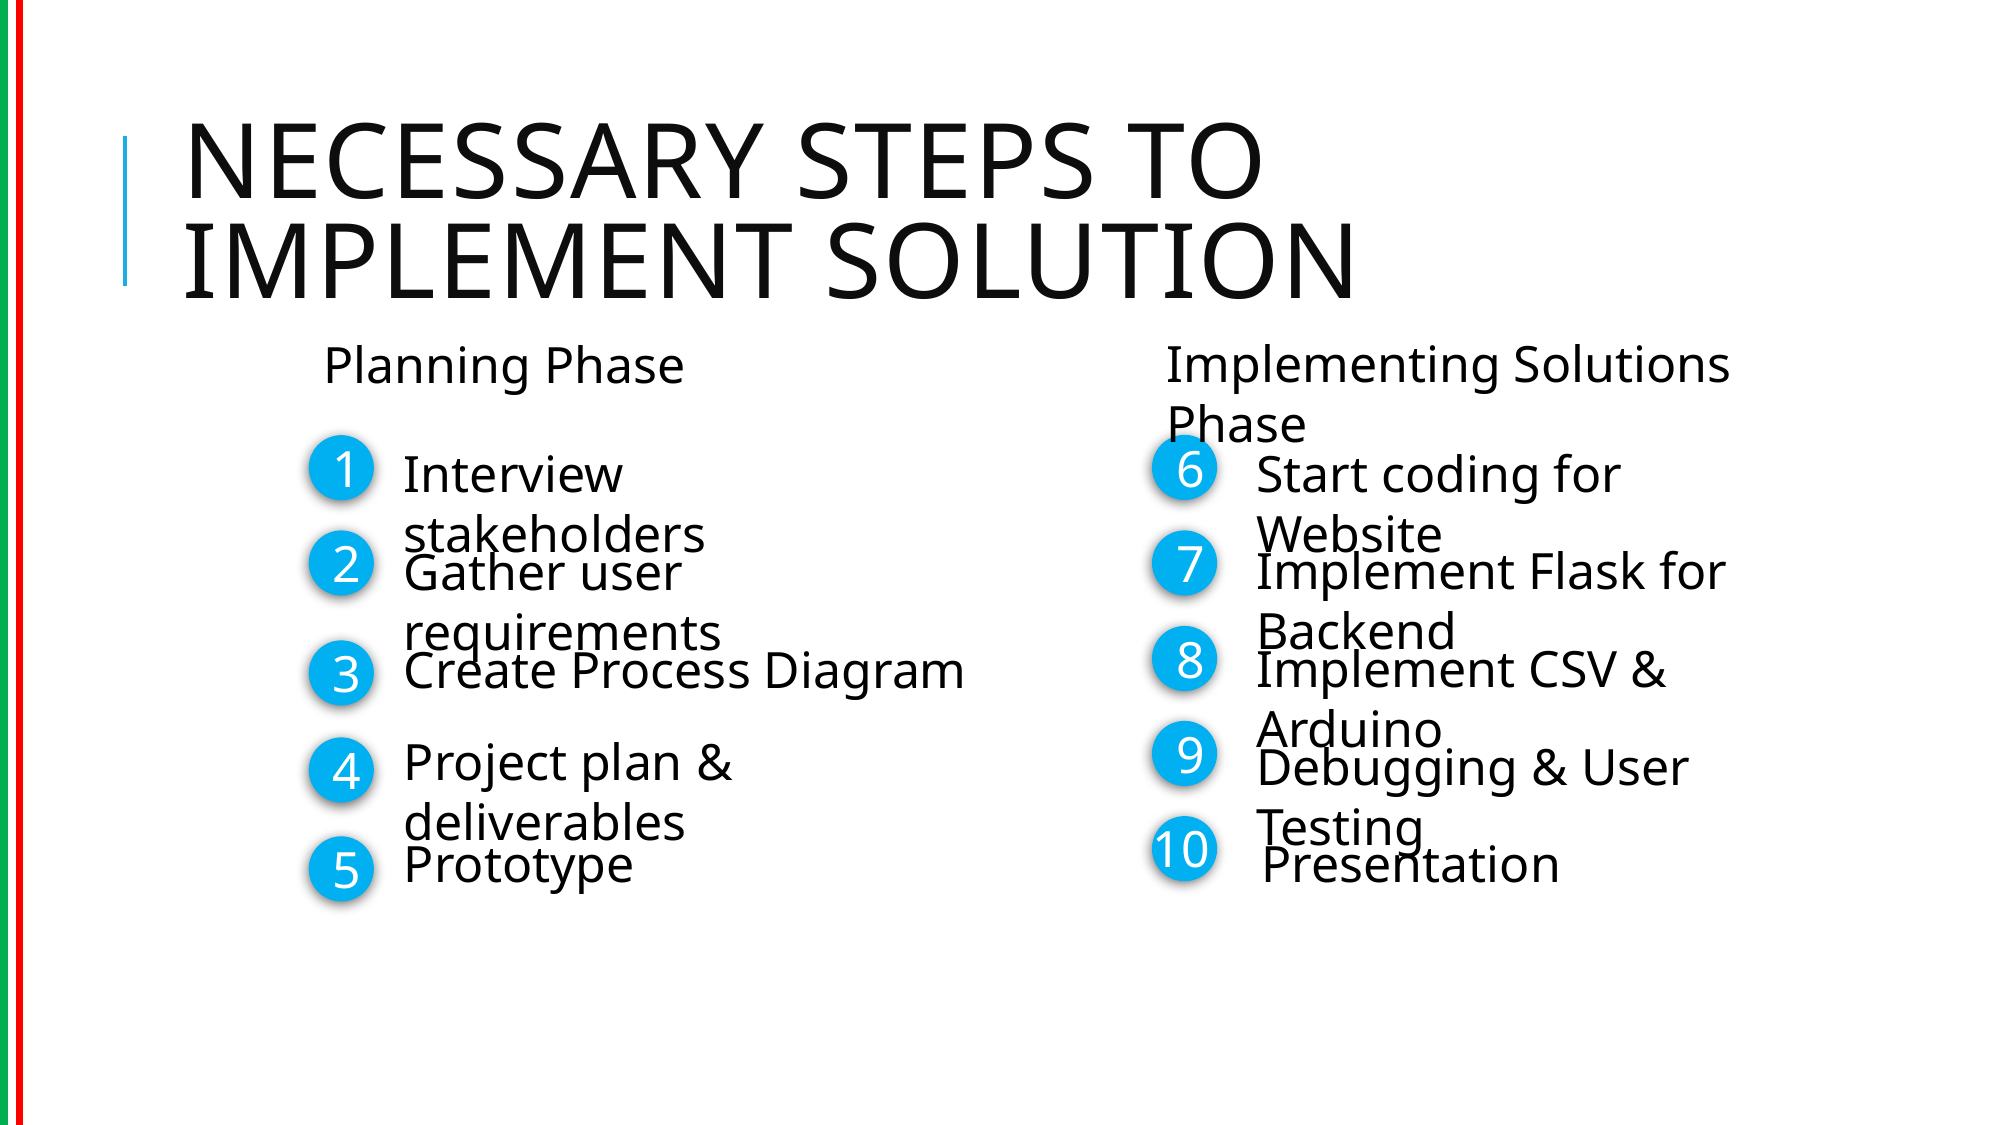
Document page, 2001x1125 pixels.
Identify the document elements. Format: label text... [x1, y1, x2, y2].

text_box Implement CSV & Arduino [1241, 630, 1822, 728]
text_box Gather user requirements [389, 533, 968, 631]
text_box 8 [1151, 625, 1218, 692]
text_box 10 [1137, 809, 1233, 885]
text_box Planning Phase [308, 325, 792, 401]
text_box 4 [308, 737, 374, 803]
text_box Implementing Solutions Phase [1151, 324, 1780, 460]
text_box 3 [308, 640, 374, 706]
text_box 5 [308, 836, 374, 902]
title NECESSARY STEPS TO IMPLEMENT SOLUTION [168, 96, 1763, 342]
text_box Prototype [389, 824, 872, 900]
text_box Debugging & User Testing [1241, 728, 1822, 863]
text_box 6 [1151, 460, 1218, 501]
text_box Implement Flask for Backend [1241, 532, 1908, 667]
text_box Create Process Diagram [389, 631, 1001, 707]
text_box Presentation [1246, 824, 1729, 900]
text_box Interview stakeholders [389, 434, 872, 533]
text_box 1 [308, 435, 374, 501]
text_box 7 [1151, 530, 1218, 596]
text_box Start coding for Website [1241, 460, 1780, 532]
text_box 2 [308, 530, 374, 596]
text_box Project plan & deliverables [389, 722, 1025, 858]
text_box 9 [1151, 720, 1218, 787]
